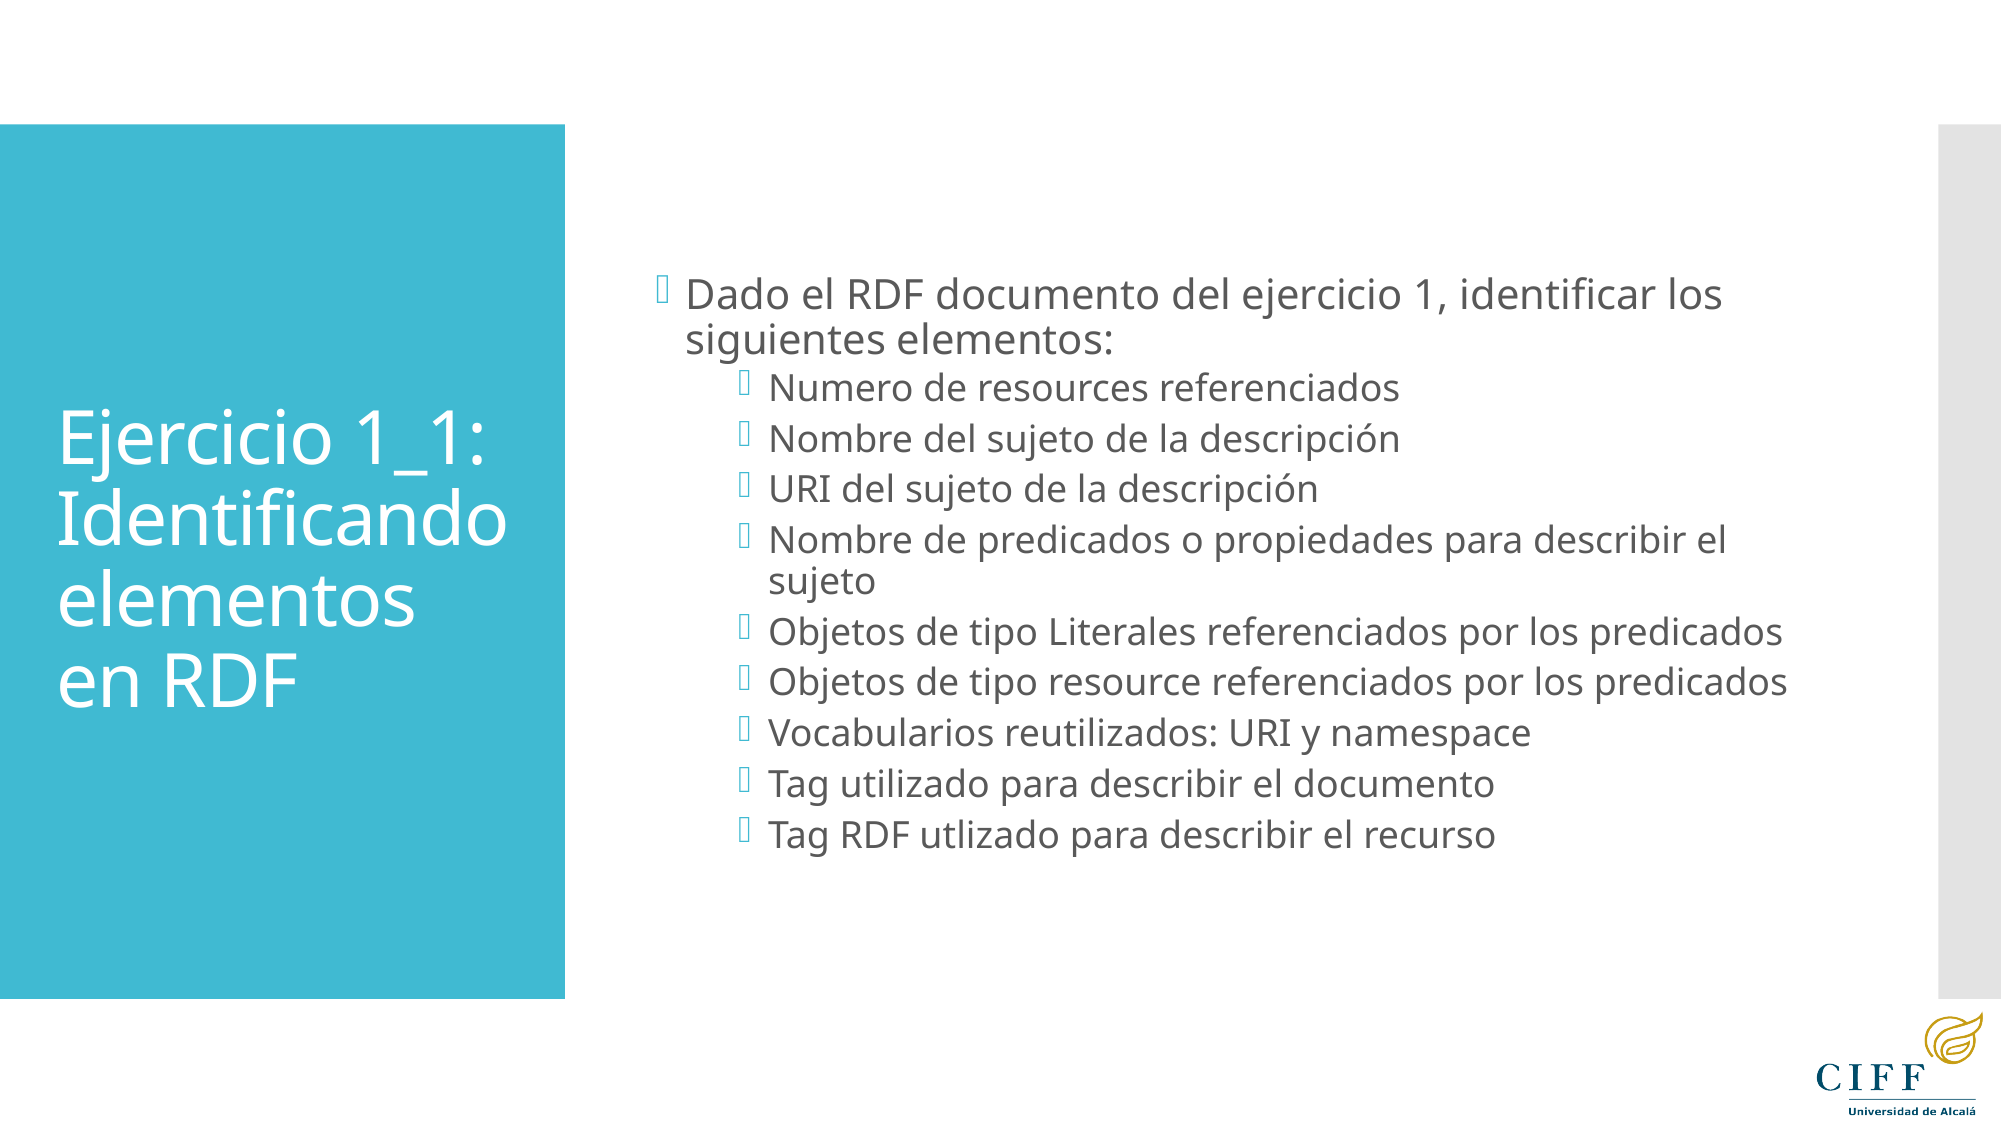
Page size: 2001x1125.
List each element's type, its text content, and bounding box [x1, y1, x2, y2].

title Ejercicio 1_1: Identificando elementos en RDF [41, 184, 525, 940]
list Dado el RDF documento del ejercicio 1, identificar los siguientes elementos: Numero de resources referenciados Nombre del sujeto de la descripción URI del sujeto de la descripción Nombre de predicados o propiedades para describir el sujeto Objetos de tipo Literales referenciados por los predicados Objetos de tipo resource referenciados por los predicados Vocabularios reutilizados: URI y namespace Tag utilizado para describir el documento Tag RDF utlizado para describir el recurso [640, 205, 1841, 925]
picture [1788, 990, 2000, 1125]
